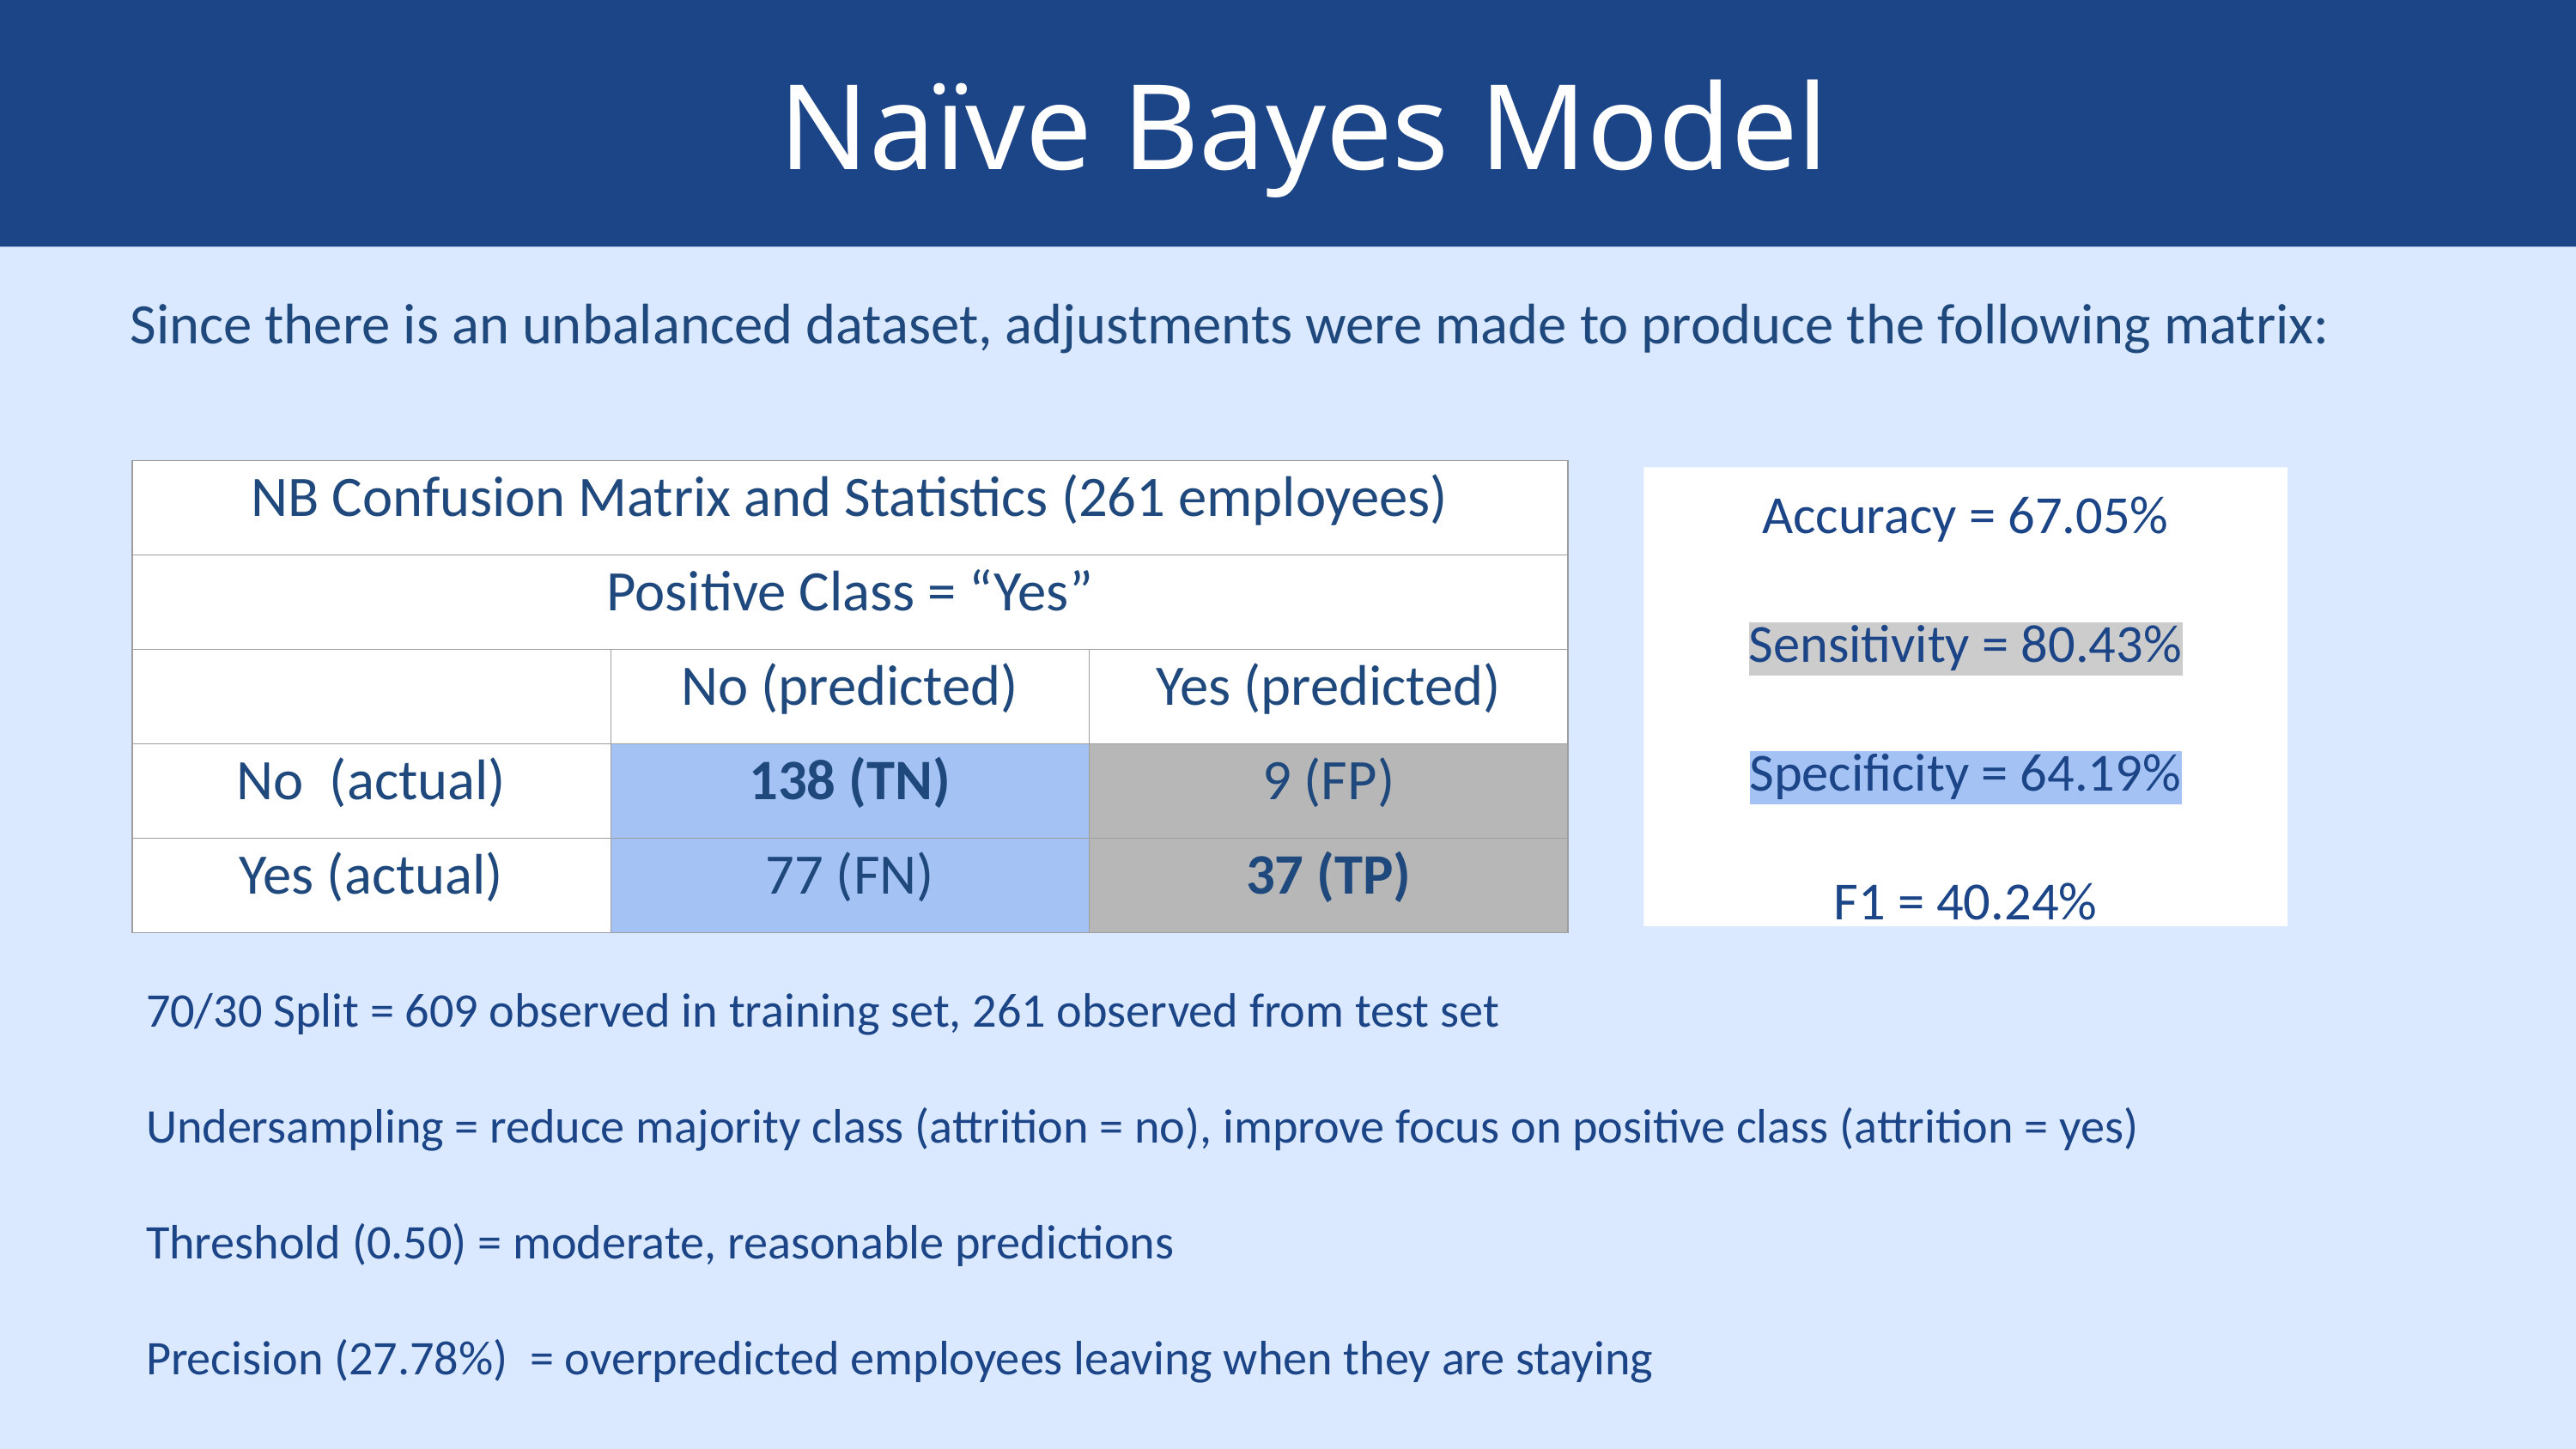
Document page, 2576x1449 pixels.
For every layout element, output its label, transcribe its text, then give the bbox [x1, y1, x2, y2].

table_cell 138 (TN) [611, 744, 1089, 838]
table_header NB Confusion Matrix and Statistics (261 employees) [133, 461, 1567, 555]
table_cell No (actual) [133, 744, 611, 838]
table_cell No (predicted) [611, 650, 1089, 743]
table_cell Yes (predicted) [1090, 650, 1567, 743]
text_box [0, 0, 2576, 247]
text_box Since there is an unbalanced dataset, adjustments were made to produce the following matrix: [117, 274, 2431, 585]
text_box Accuracy = 67.05% Sensitivity = 80.43% Specificity = 64.19% F1 = 40.24% [1643, 467, 2288, 926]
table_cell Yes (actual) [133, 839, 611, 932]
table_cell 37 (TP) [1090, 839, 1567, 932]
table_cell [133, 650, 611, 743]
table_cell 9 (FP) [1090, 744, 1567, 838]
table_cell 77 (FN) [611, 839, 1089, 932]
text_box 70/30 Split = 609 observed in training set, 261 observed from test set Undersampling = reduce majority class (attrition = no), improve focus on positive class (attrition = yes) Threshold (0.50) = moderate, reasonable predictions Precision (27.78%) = overpredicted employees leaving when they are staying [132, 966, 2476, 1449]
table_cell Positive Class = “Yes” [133, 555, 1567, 649]
